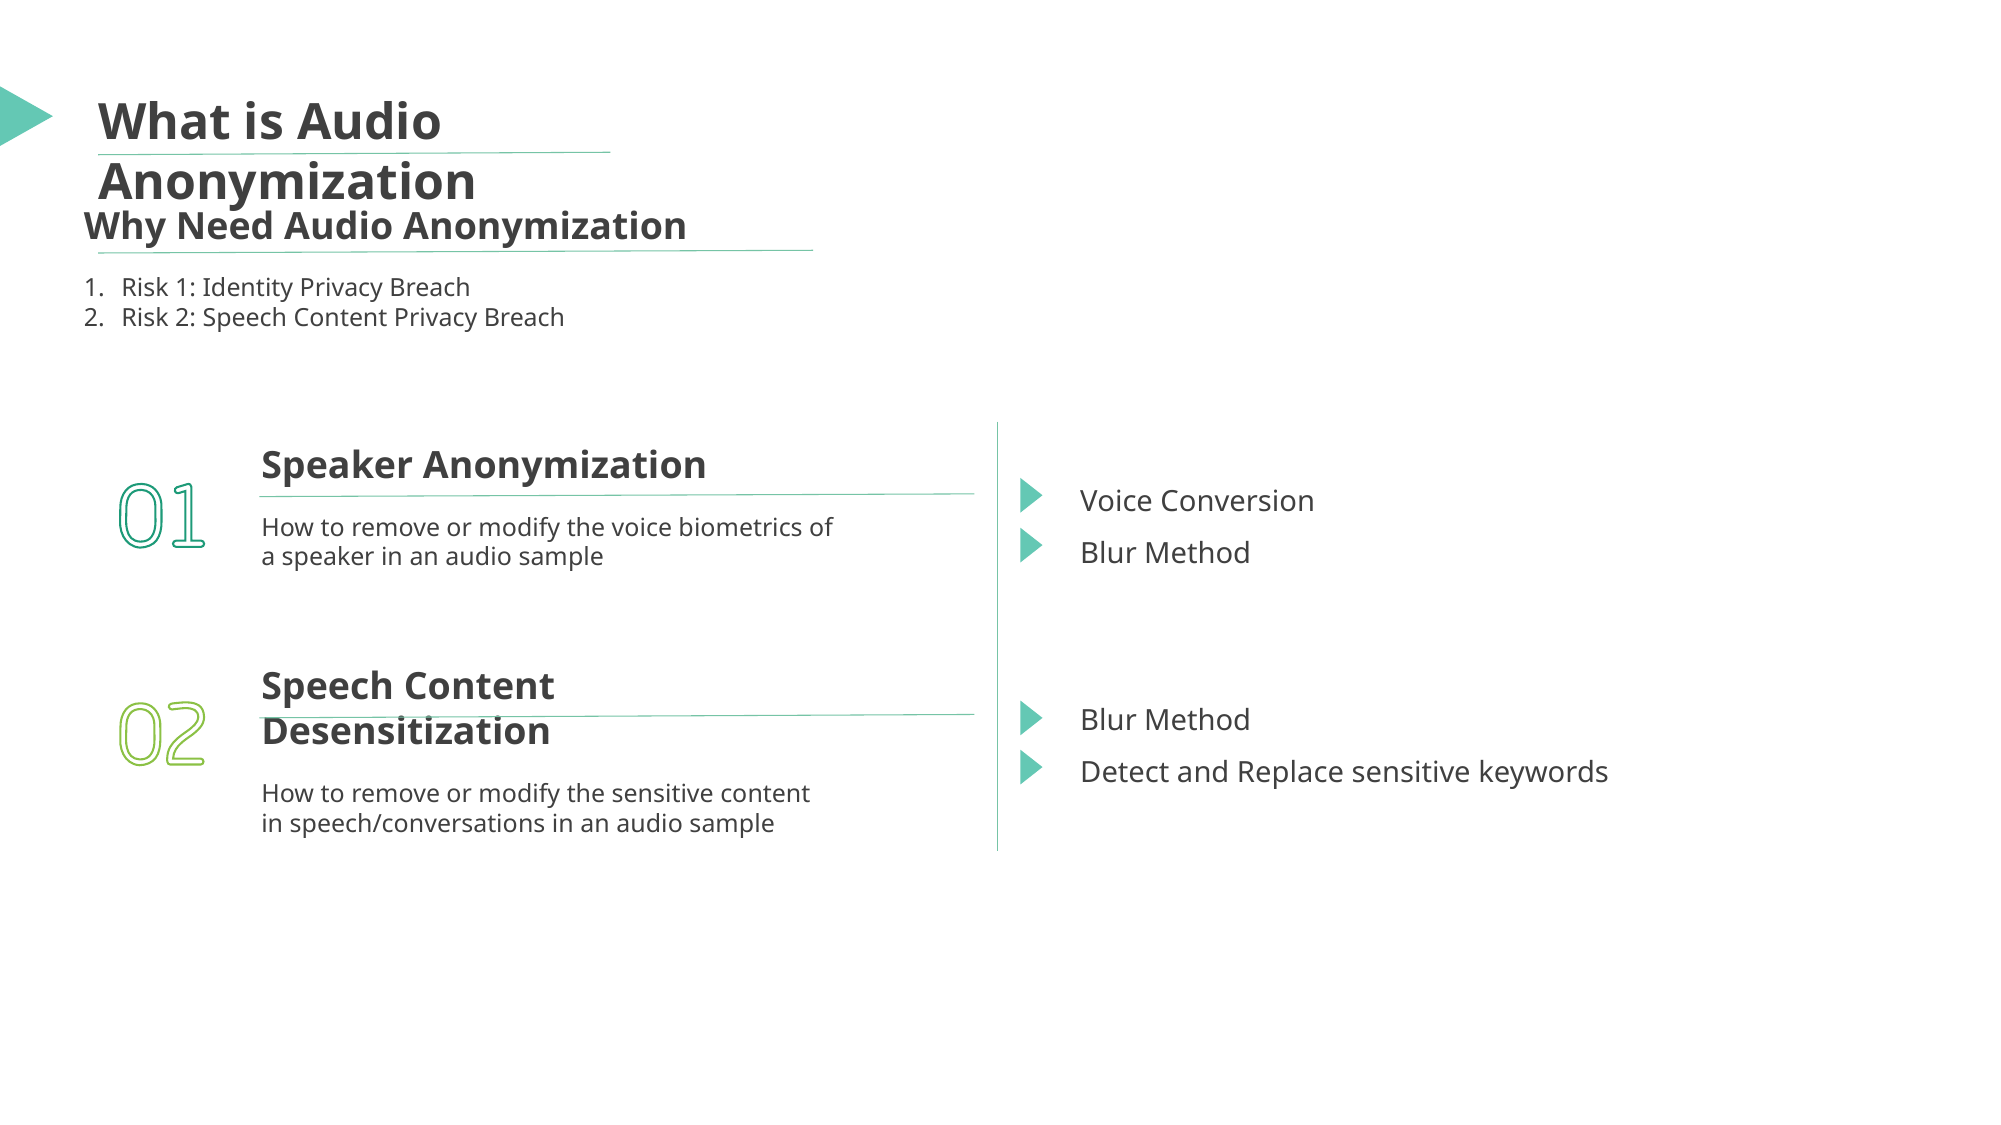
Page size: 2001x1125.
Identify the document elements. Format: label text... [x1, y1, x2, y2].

text_box [1019, 475, 1045, 515]
text_box [984, 532, 1016, 593]
text_box [1019, 747, 1045, 787]
text_box [1019, 698, 1045, 738]
text_box What is Audio Anonymization [98, 89, 832, 194]
text_box Voice Conversion Blur Method [1065, 457, 1691, 630]
text_box Blur Method Detect and Replace sensitive keywords [1065, 676, 1691, 796]
text_box Why Need Audio Anonymization Risk 1: Identity Privacy Breach Risk 2: Speech Content Privacy Breach [69, 194, 881, 339]
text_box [120, 702, 205, 766]
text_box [246, 654, 975, 802]
text_box [1019, 525, 1045, 565]
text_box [246, 433, 975, 581]
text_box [120, 483, 205, 548]
text_box [0, 85, 56, 148]
